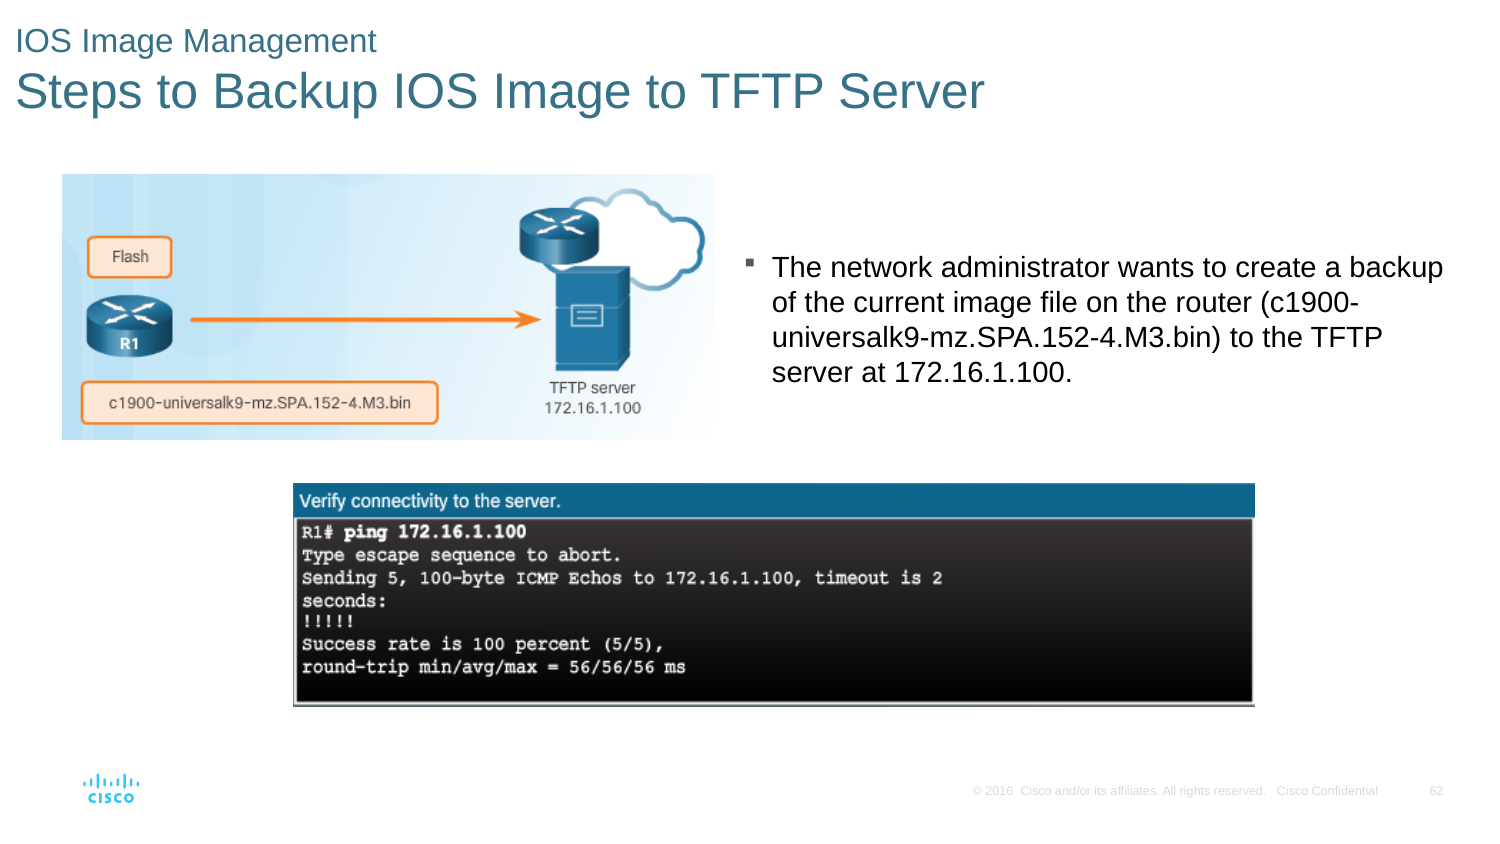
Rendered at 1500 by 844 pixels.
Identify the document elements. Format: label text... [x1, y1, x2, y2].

picture [292, 483, 1255, 707]
title IOS Image Management Steps to Backup IOS Image to TFTP Server [0, 6, 1500, 131]
text_box The network administrator wants to create a backup of the current image file on the router (c1900-universalk9-mz.SPA.152-4.M3.bin) to the TFTP server at 172.16.1.100. [729, 240, 1465, 396]
picture [62, 174, 714, 440]
